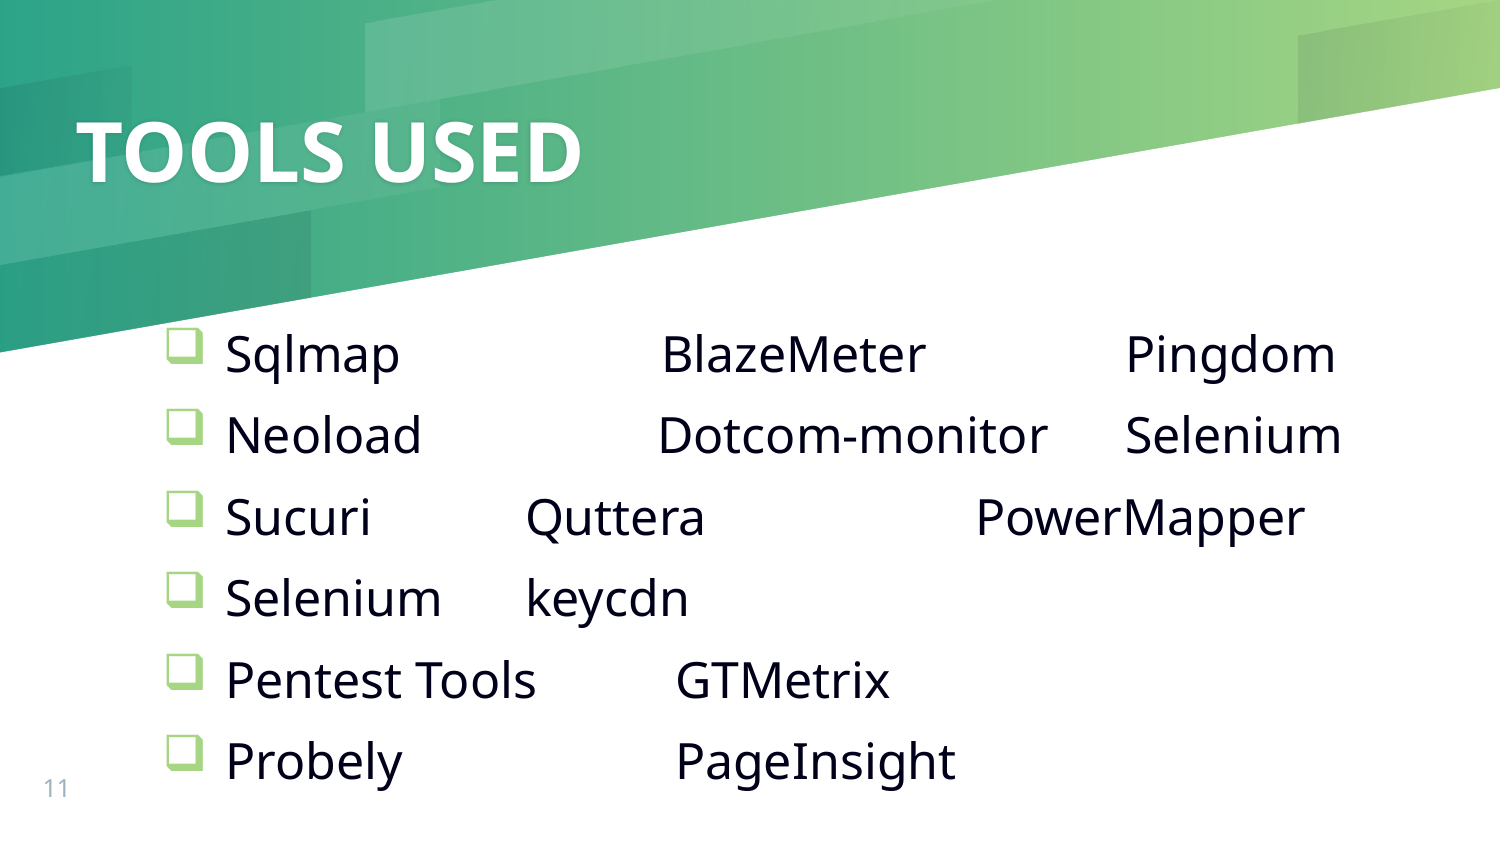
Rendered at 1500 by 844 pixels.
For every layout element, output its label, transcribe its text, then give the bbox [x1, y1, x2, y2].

slide_number 11 [42, 766, 122, 807]
list Sqlmap BlazeMeter Pingdom Neoload Dotcom-monitor Selenium Sucuri Quttera PowerMapper Selenium keycdn Pentest Tools GTMetrix Probely PageInsight [150, 313, 1425, 822]
title TOOLS USED [75, 0, 975, 298]
